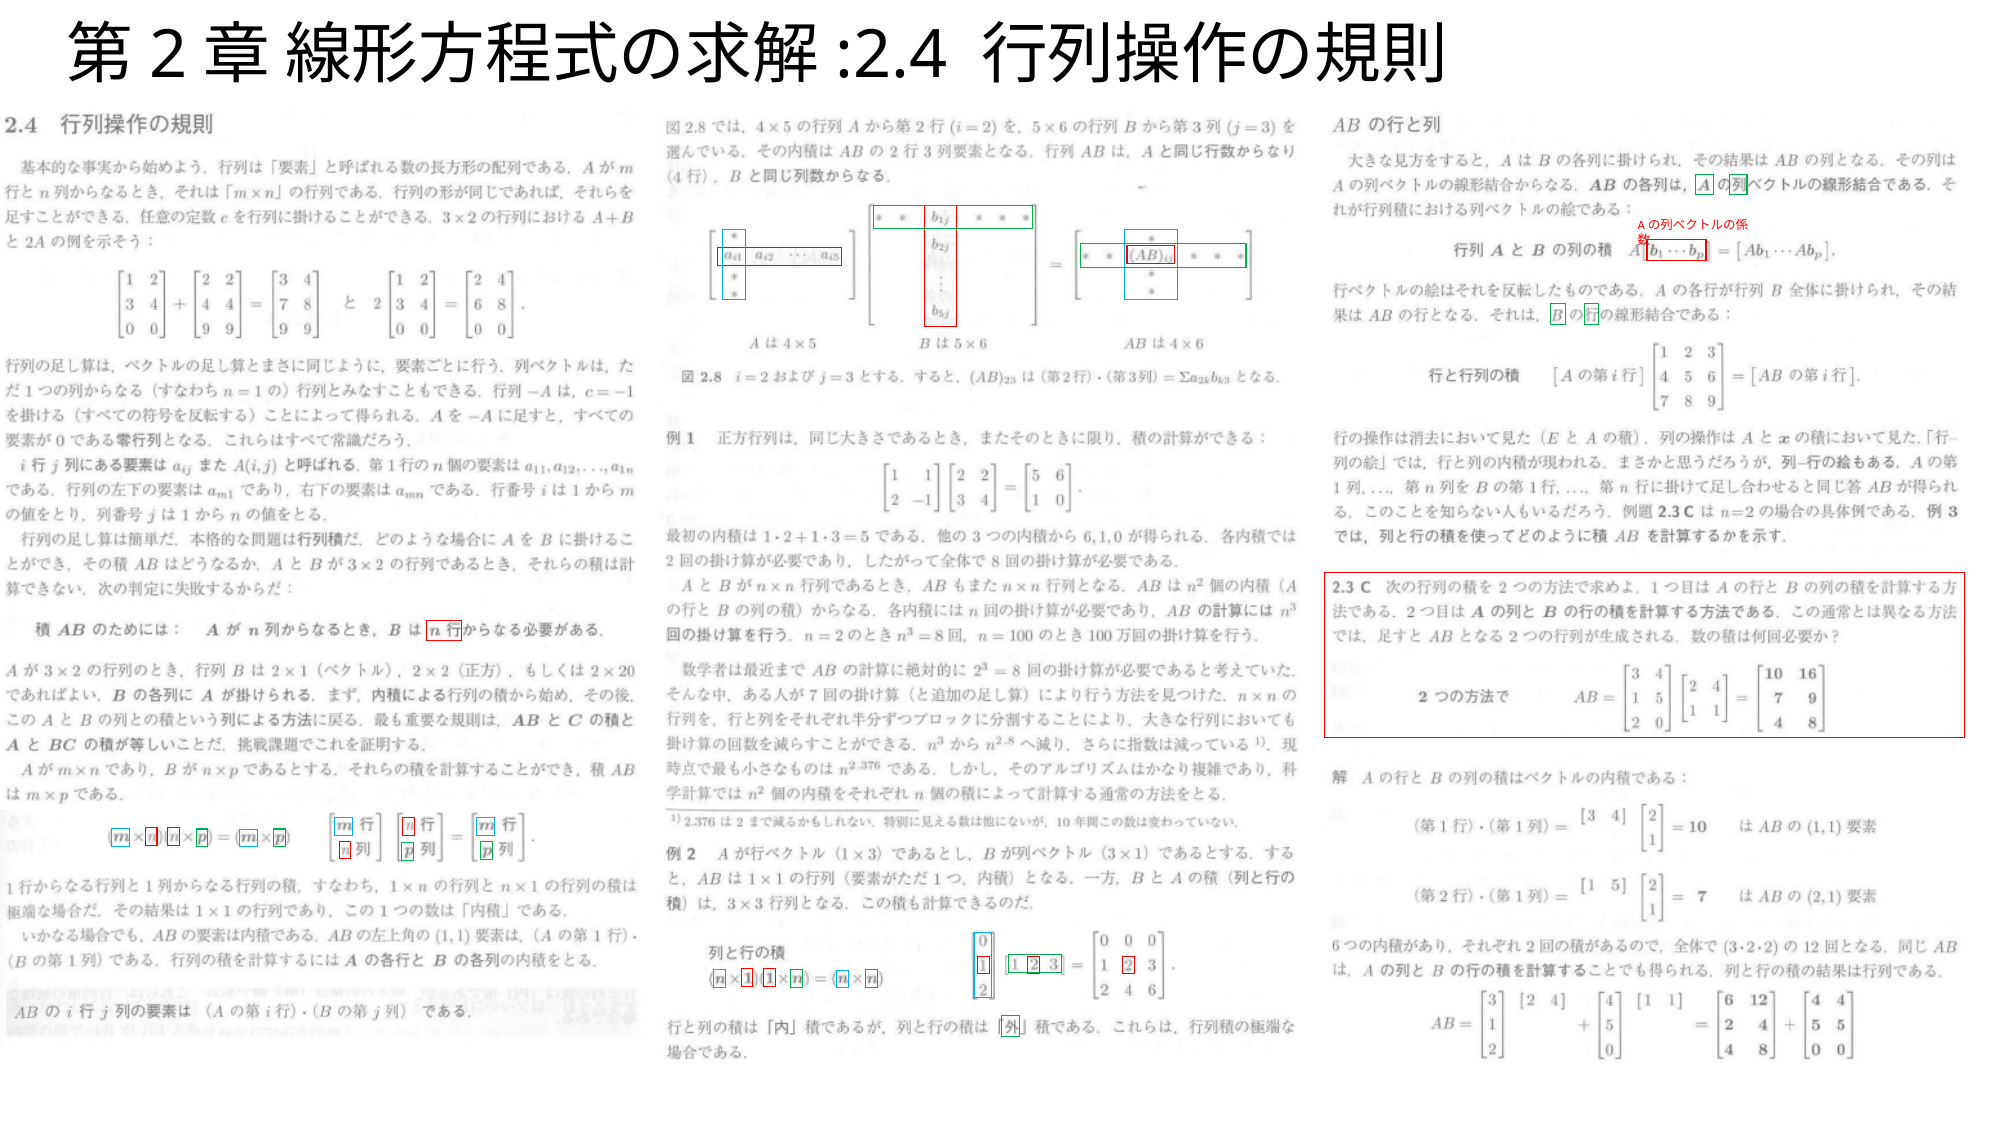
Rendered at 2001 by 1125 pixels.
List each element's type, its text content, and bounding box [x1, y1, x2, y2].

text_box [1324, 570, 1965, 1064]
picture [659, 842, 1305, 1064]
title 第2章 線形方程式の求解:2.4 行列操作の規則 [51, 0, 1863, 112]
picture [0, 111, 646, 1048]
picture [659, 111, 1305, 834]
picture [1324, 111, 1965, 553]
